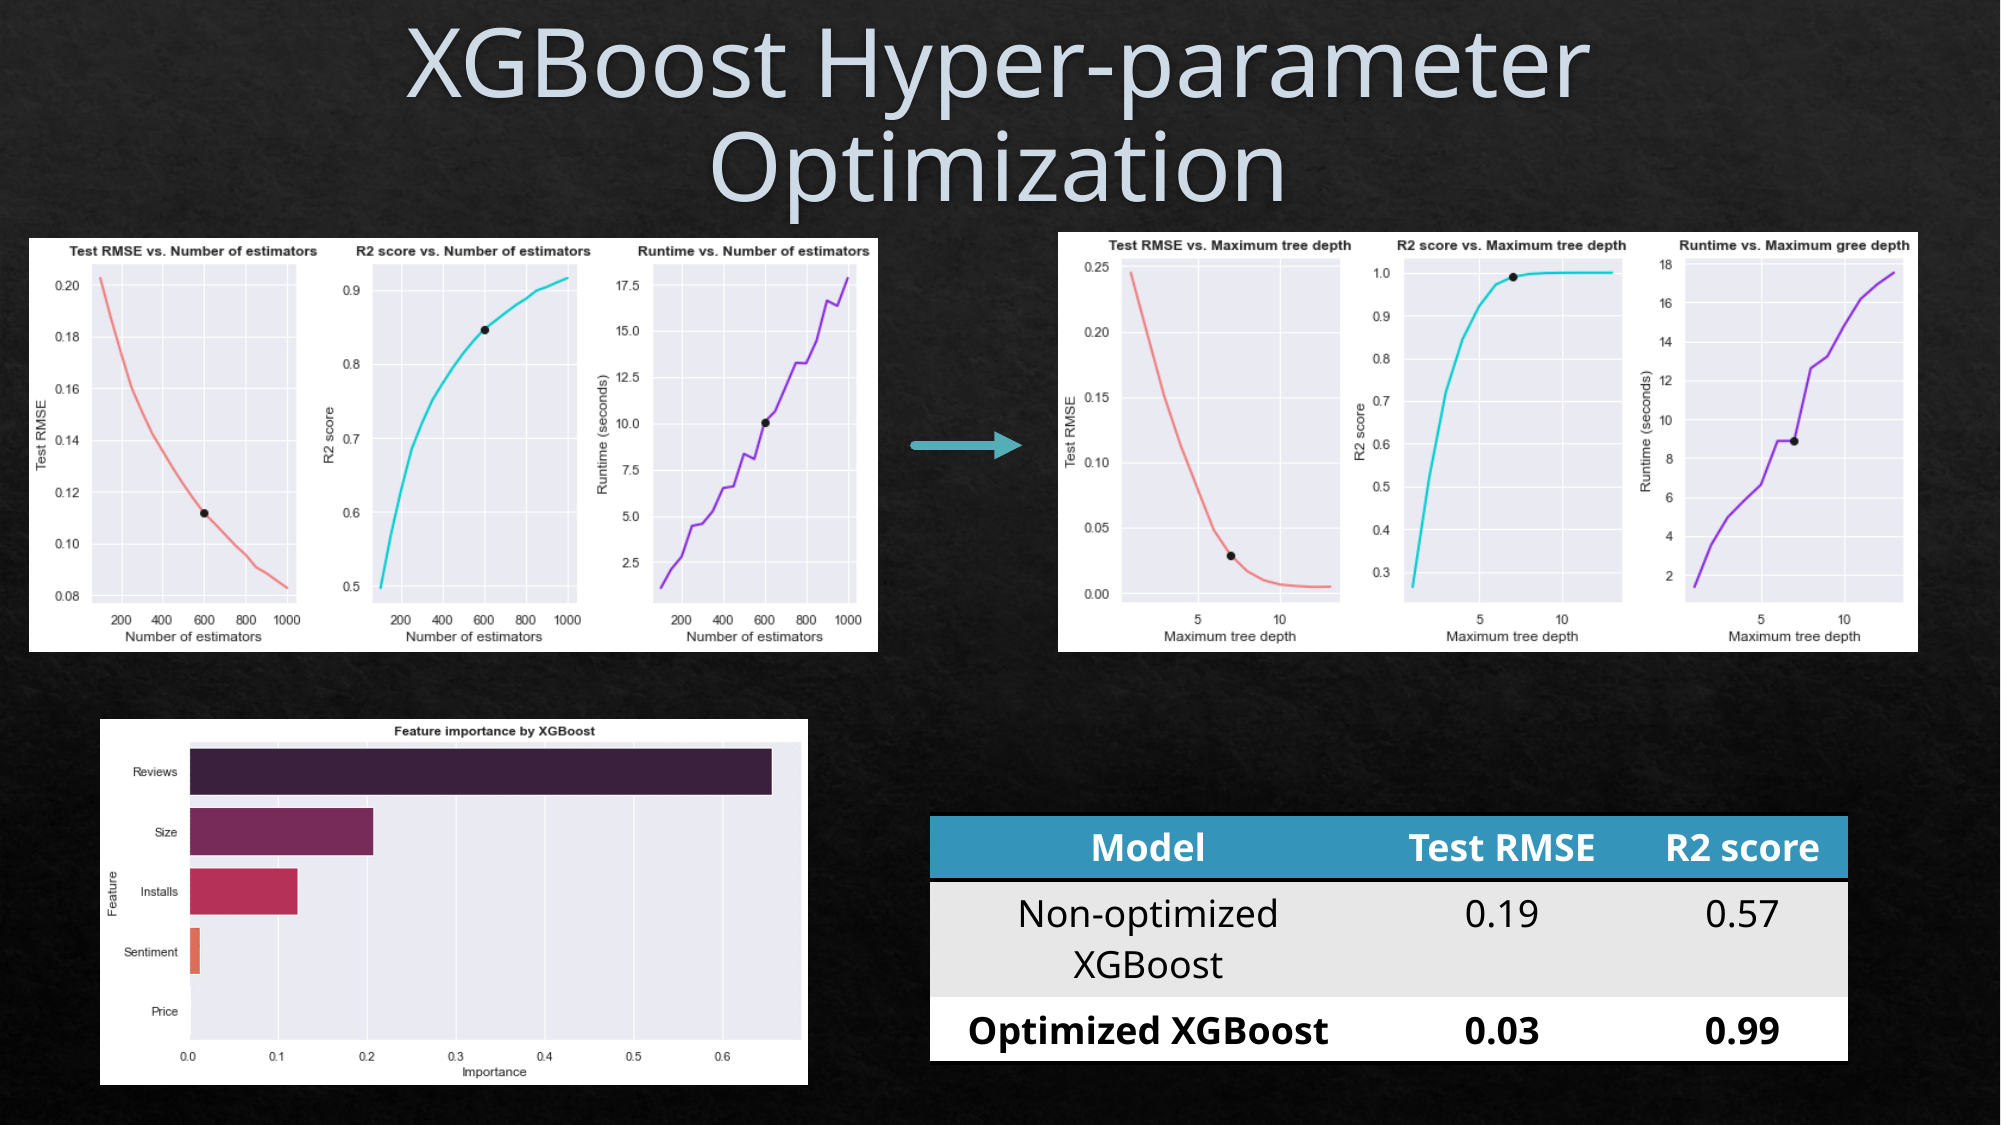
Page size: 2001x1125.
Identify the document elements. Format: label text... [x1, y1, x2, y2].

table_header R2 score [1637, 816, 1848, 878]
table_header Test RMSE [1367, 816, 1637, 878]
table_cell 0.99 [1637, 997, 1848, 1061]
table_cell 0.03 [1367, 997, 1637, 1061]
picture [100, 718, 808, 1085]
picture [1058, 232, 1918, 652]
table_header Model [930, 816, 1367, 878]
table_cell Non-optimized XGBoost [930, 882, 1367, 997]
table_cell 0.19 [1367, 882, 1637, 997]
table_cell 0.57 [1637, 882, 1848, 997]
picture [29, 238, 878, 652]
title XGBoost Hyper-parameter Optimization [149, 15, 1849, 222]
table_cell Optimized XGBoost [930, 997, 1367, 1061]
